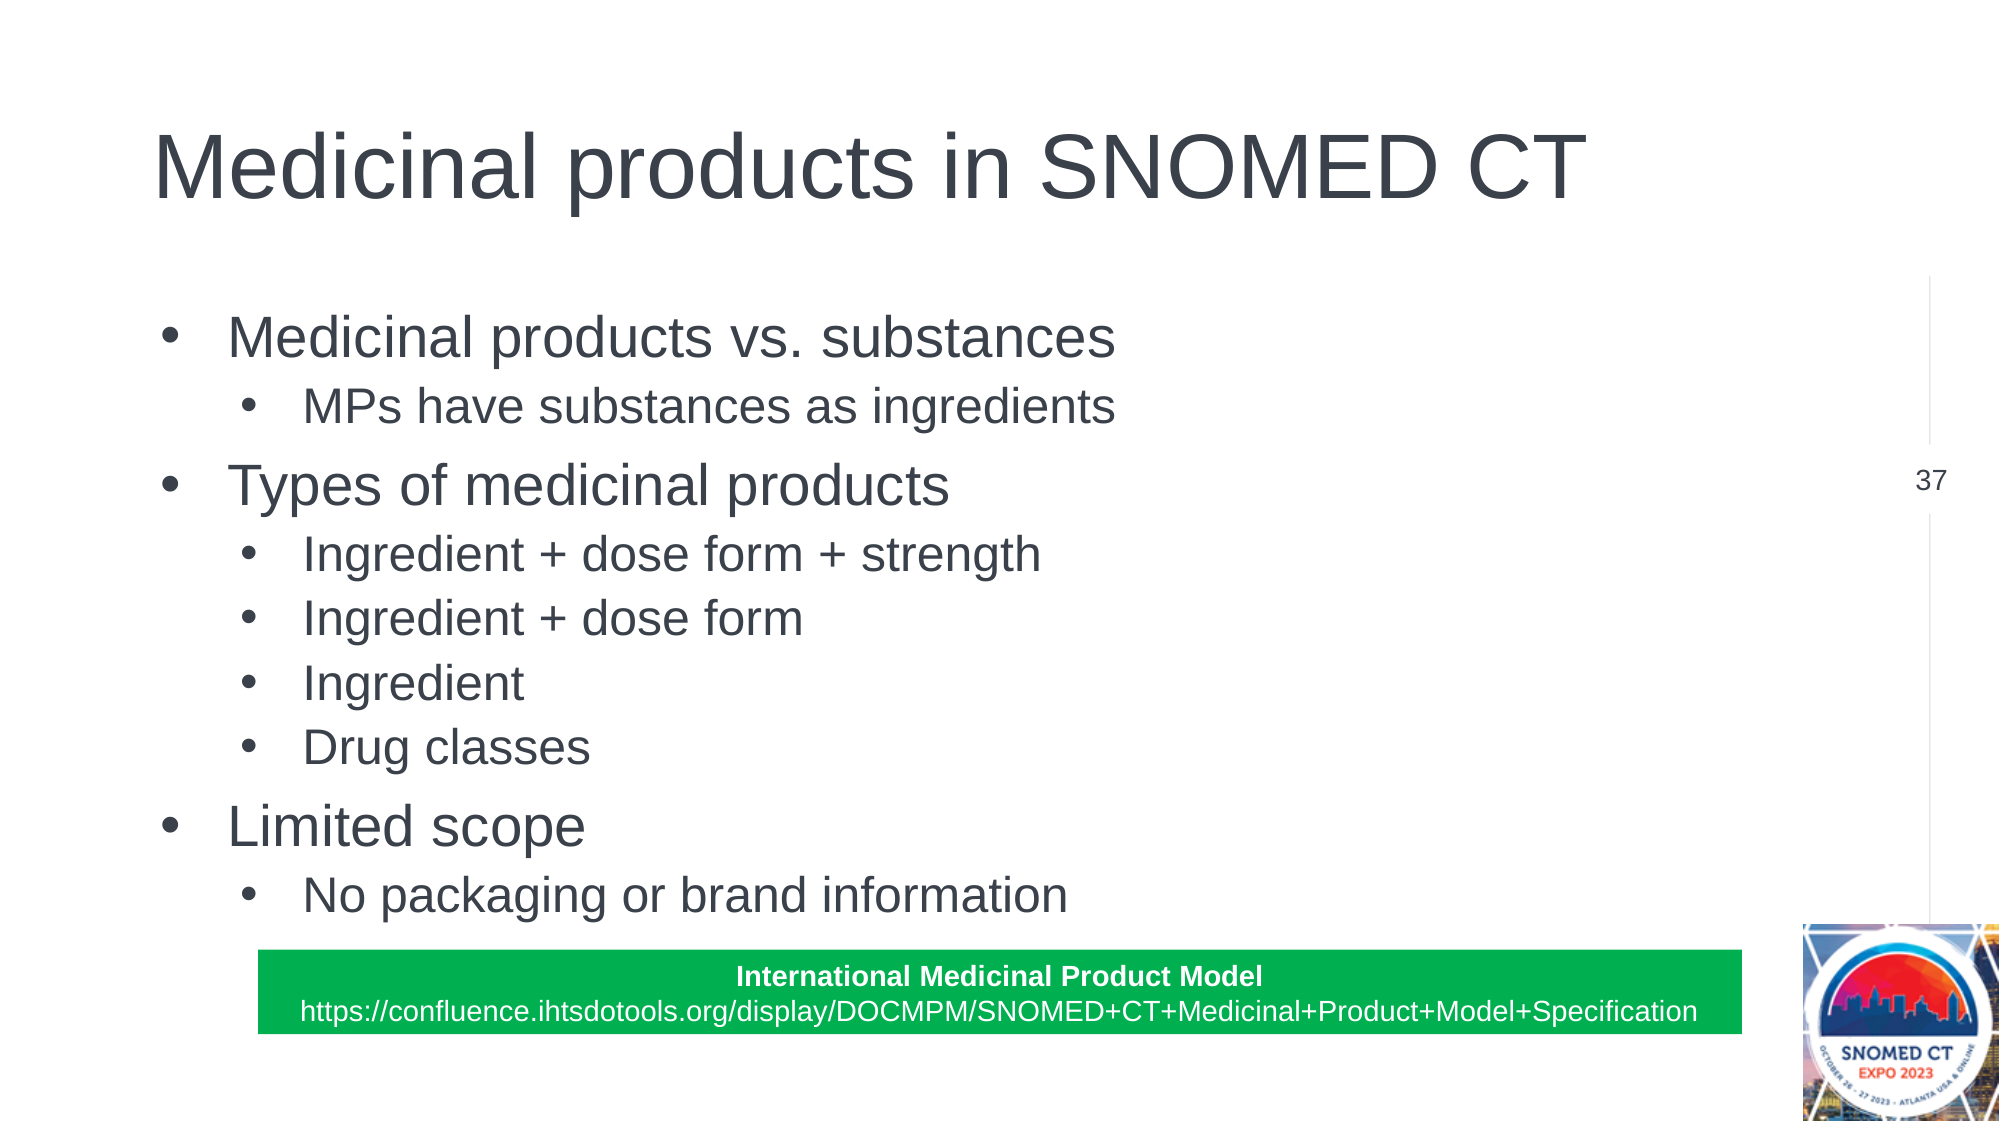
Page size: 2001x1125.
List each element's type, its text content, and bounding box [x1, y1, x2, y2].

text_box International Medicinal Product Model https://confluence.ihtsdotools.org/display/DOCMPM/SNOMED+CT+Medicinal+Product+Model+Specification [258, 949, 1742, 1035]
picture [1803, 924, 1999, 1121]
list Medicinal products vs. substances MPs have substances as ingredients Types of medicinal products Ingredient + dose form + strength Ingredient + dose form Ingredient Drug classes Limited scope No packaging or brand information [137, 299, 1863, 950]
title Medicinal products in SNOMED CT [137, 59, 1863, 278]
